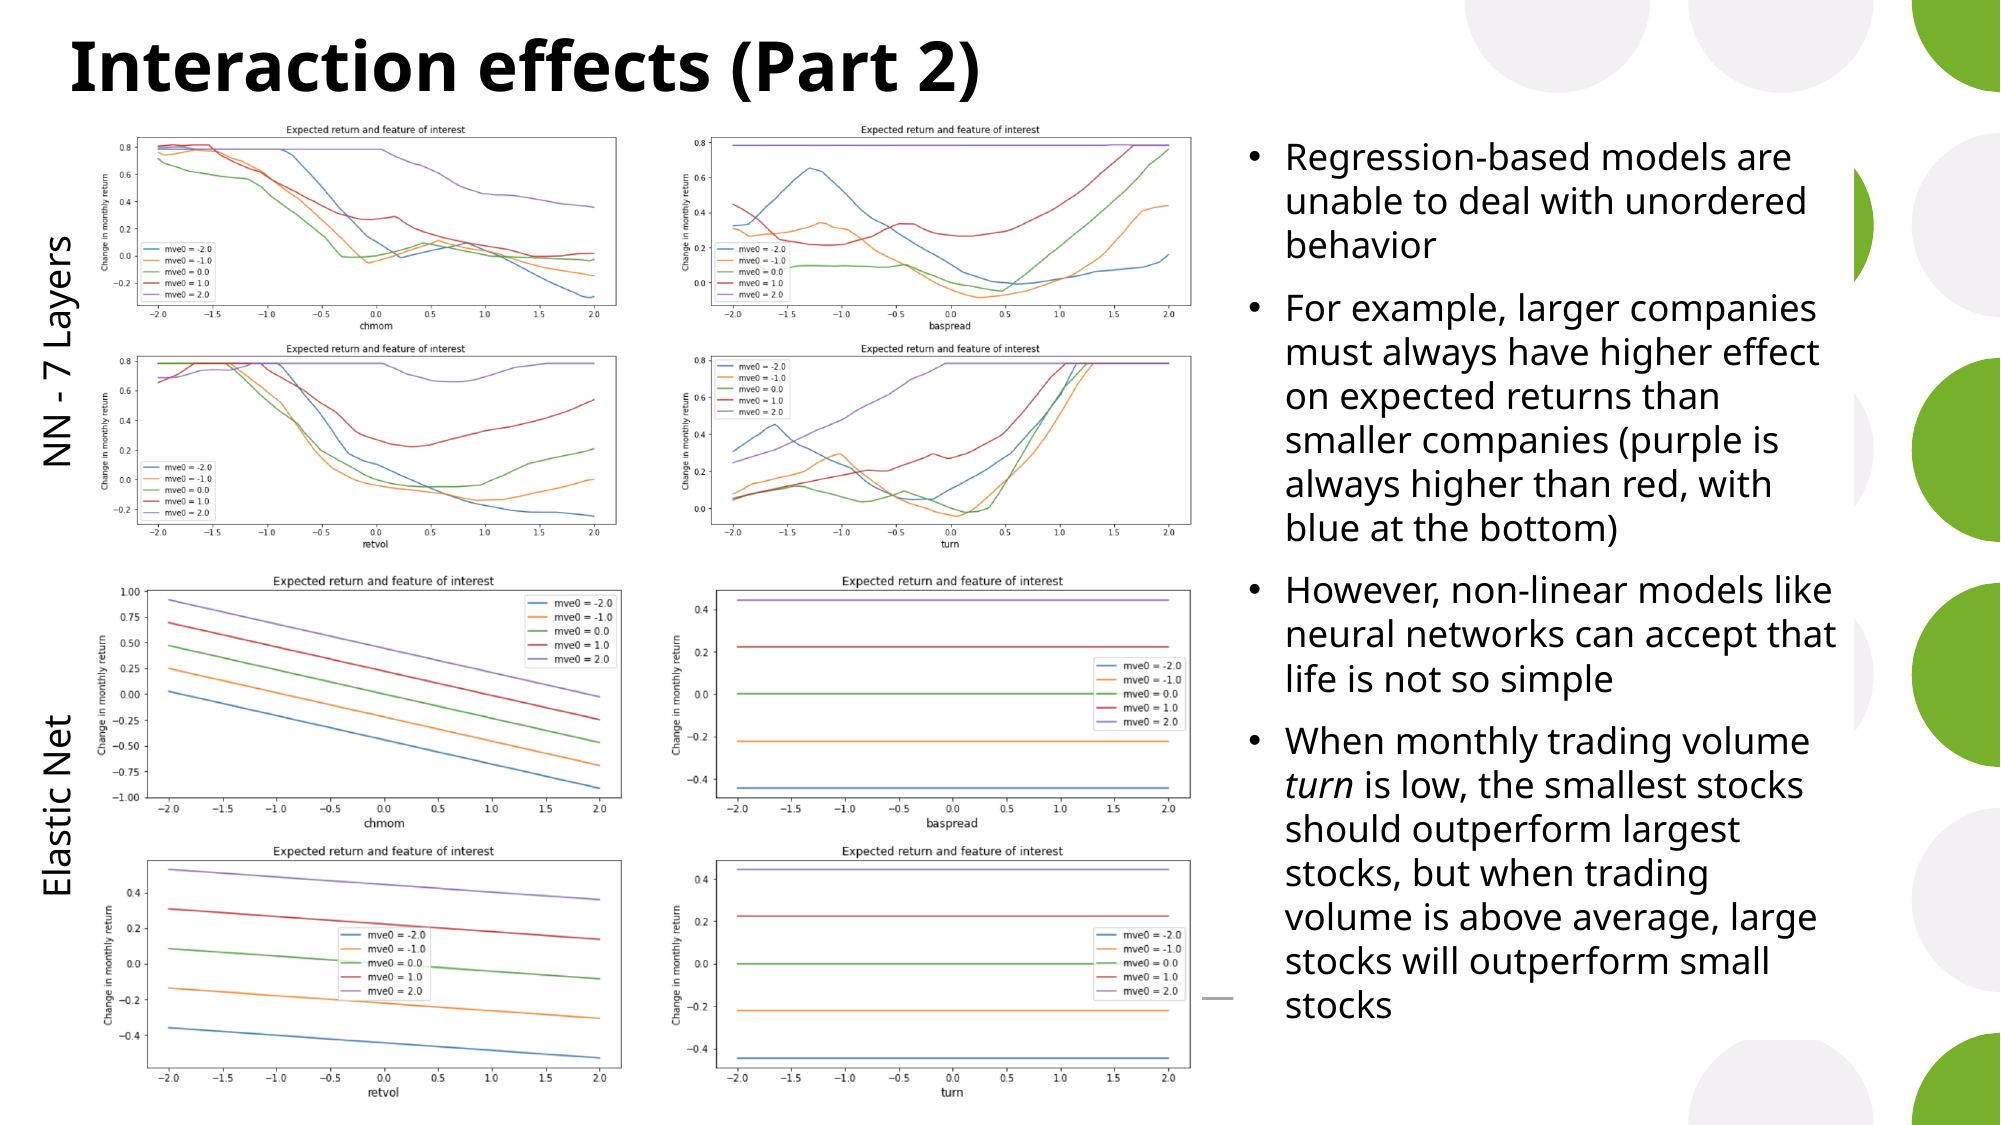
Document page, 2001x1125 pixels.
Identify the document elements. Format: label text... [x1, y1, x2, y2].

title Interaction effects (Part 2) [55, 14, 1507, 113]
text_box NN - 7 Layers [25, 220, 86, 485]
picture [93, 120, 1202, 556]
list Regression-based models are unable to deal with unordered behavior For example, larger companies must always have higher effect on expected returns than smaller companies (purple is always higher than red, with blue at the bottom) However, non-linear models like neural networks can accept that life is not so simple When monthly trading volume turn is low, the smallest stocks should outperform largest stocks, but when trading volume is above average, large stocks will outperform small stocks [1233, 126, 1855, 1041]
picture [93, 567, 1202, 1108]
text_box Elastic Net [25, 699, 86, 914]
